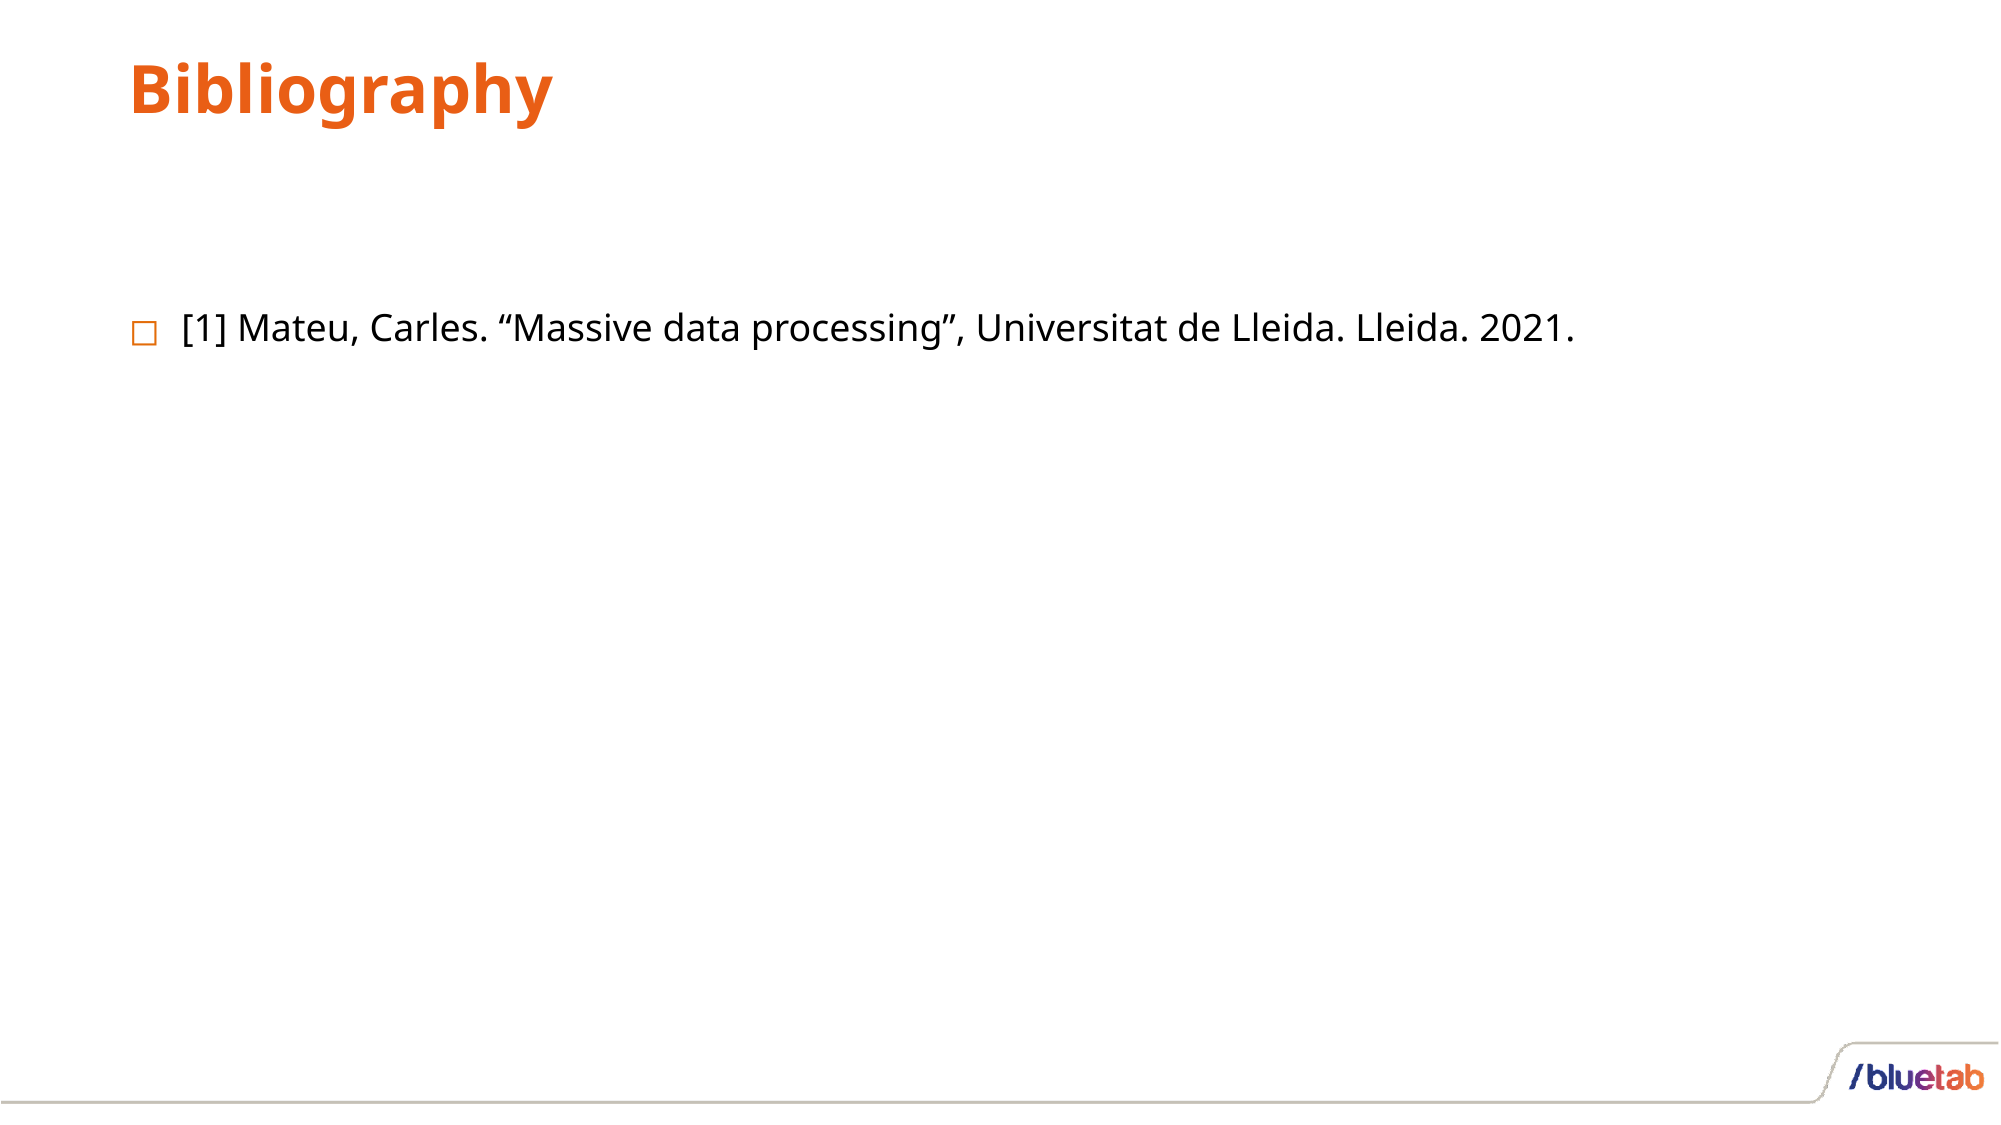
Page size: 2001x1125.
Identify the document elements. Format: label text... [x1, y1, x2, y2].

title Bibliography [114, 48, 1897, 155]
list [1] Mateu, Carles. “Massive data processing”, Universitat de Lleida. Lleida. 2021. [114, 296, 1749, 1024]
picture [1, 1041, 1999, 1104]
